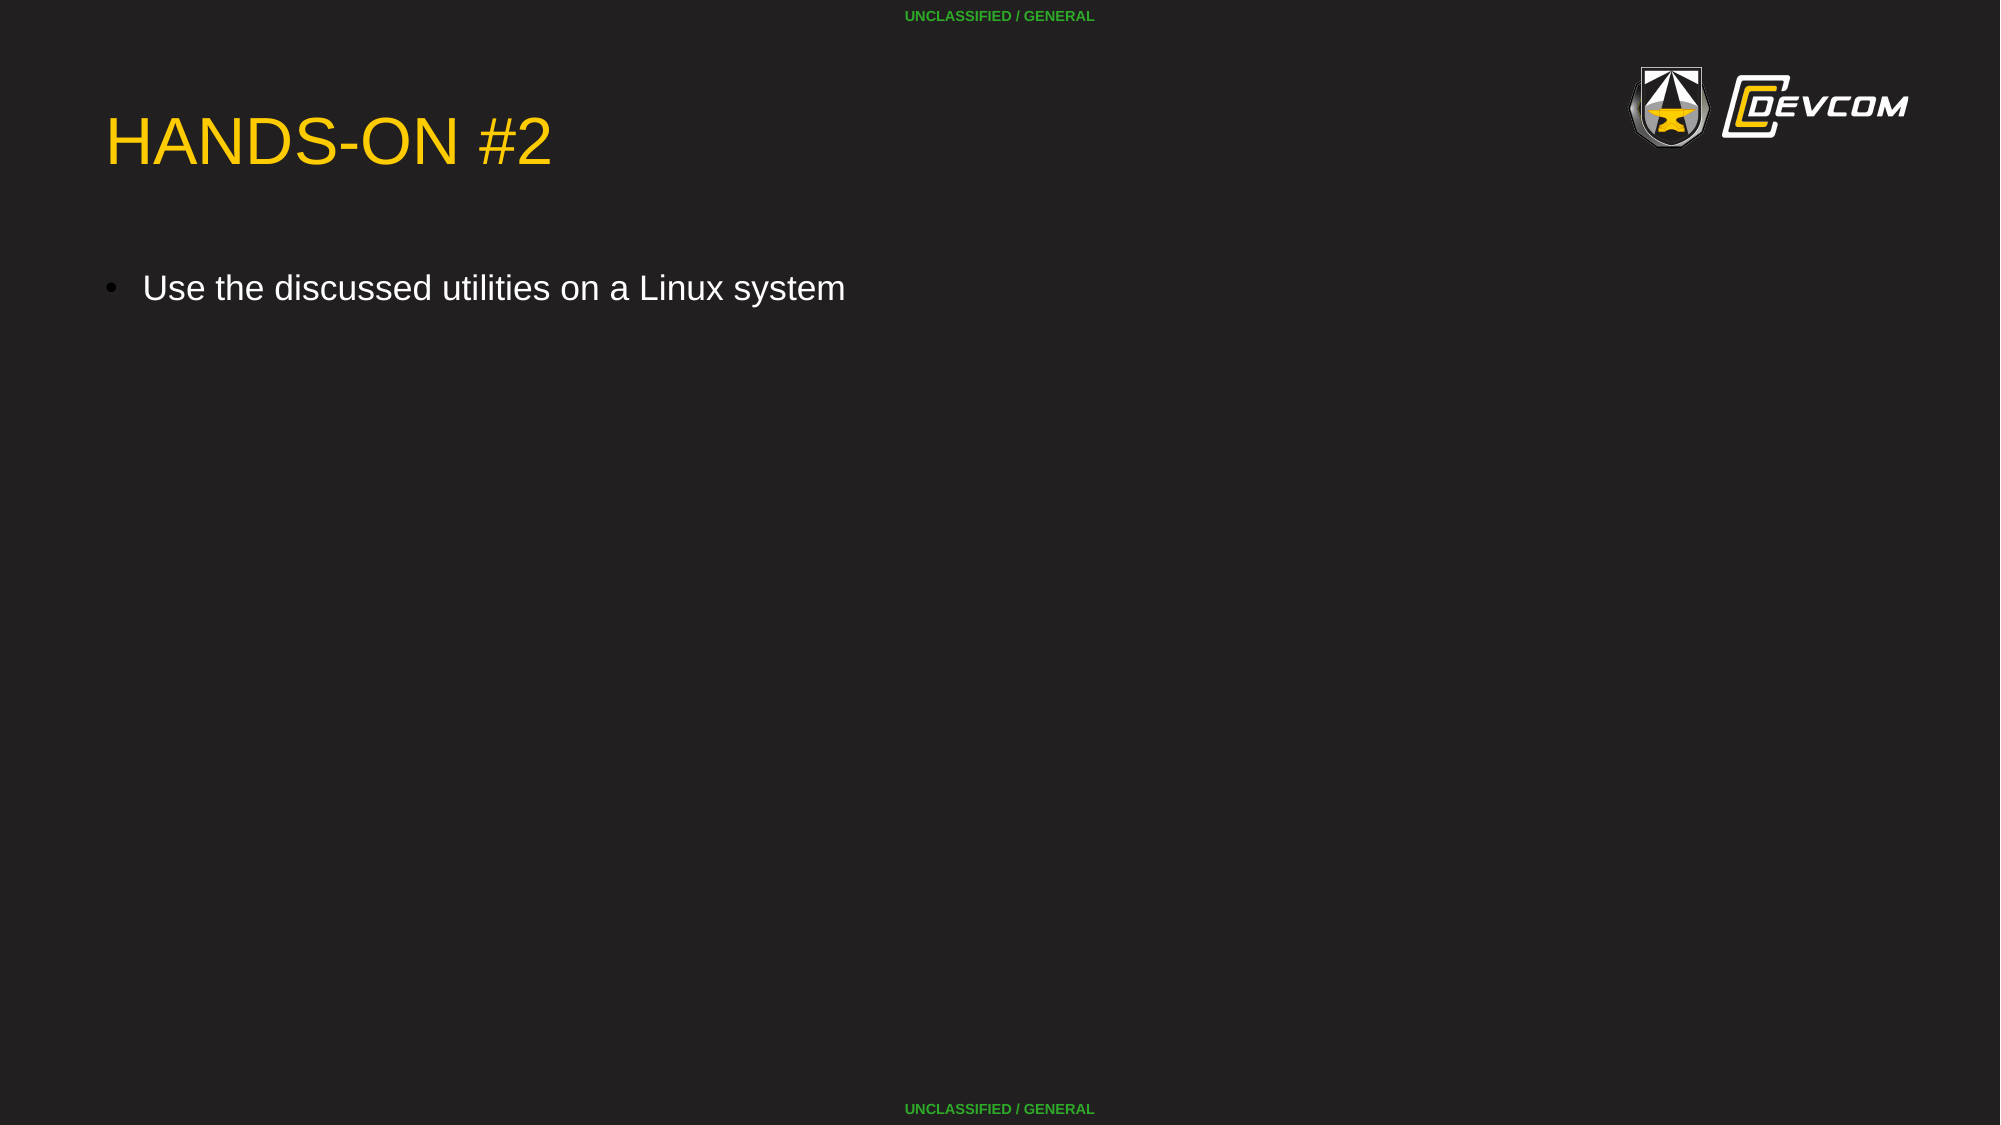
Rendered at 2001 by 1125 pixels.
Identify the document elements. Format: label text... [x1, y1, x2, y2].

title Hands-On #2 [90, 67, 1441, 218]
list Use the discussed utilities on a Linux system [90, 262, 1205, 1013]
picture [1628, 67, 1909, 148]
